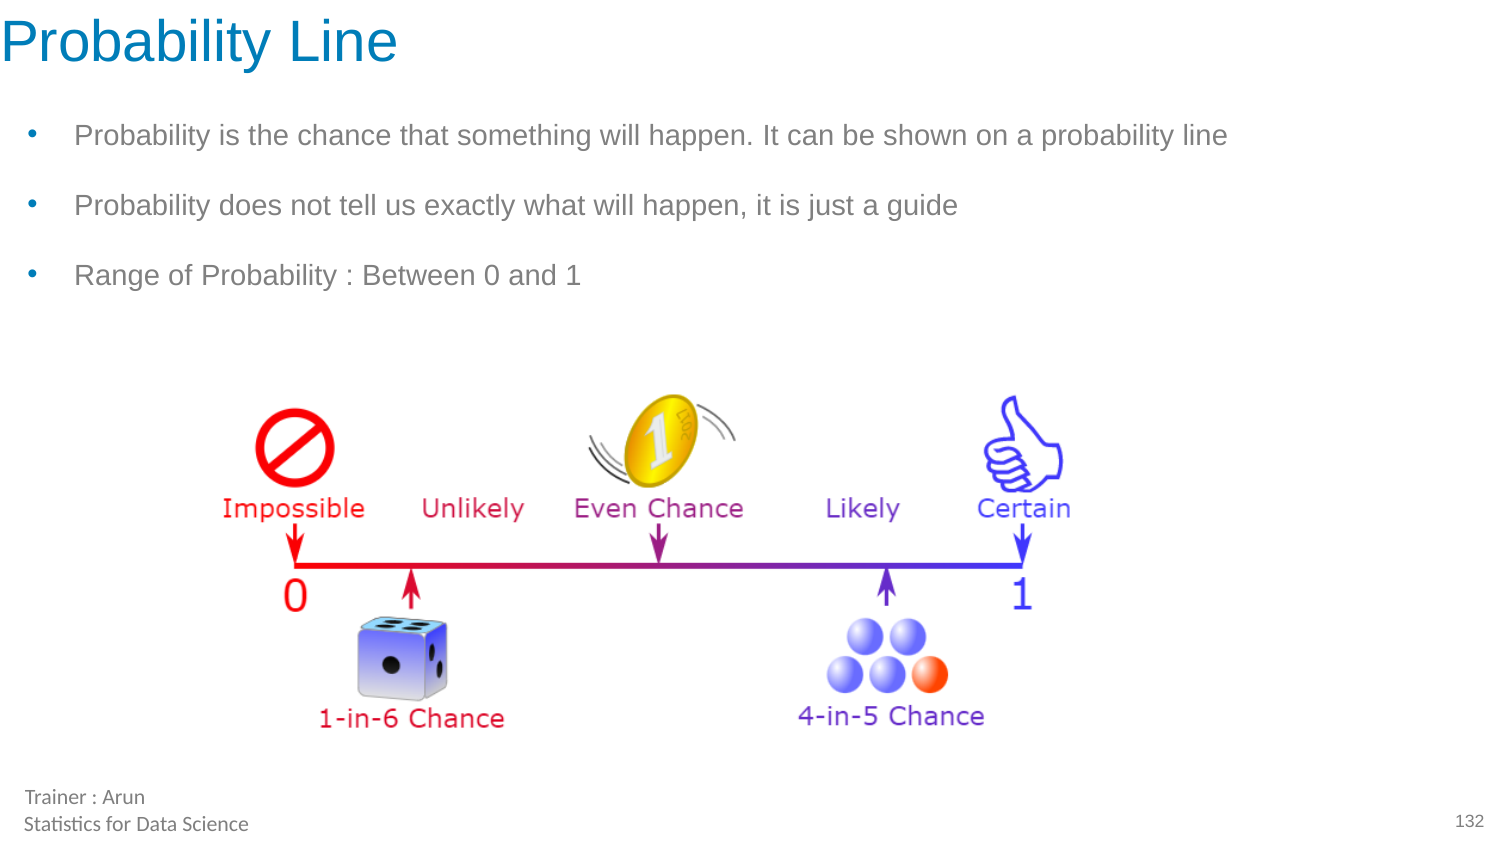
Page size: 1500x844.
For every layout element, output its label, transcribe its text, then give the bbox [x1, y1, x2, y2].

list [181, 390, 1114, 754]
title Probability Line [0, 3, 705, 109]
text_box Probability is the chance that something will happen. It can be shown on a probability line Probability does not tell us exactly what will happen, it is just a guide Range of Probability : Between 0 and 1 [12, 108, 1302, 299]
